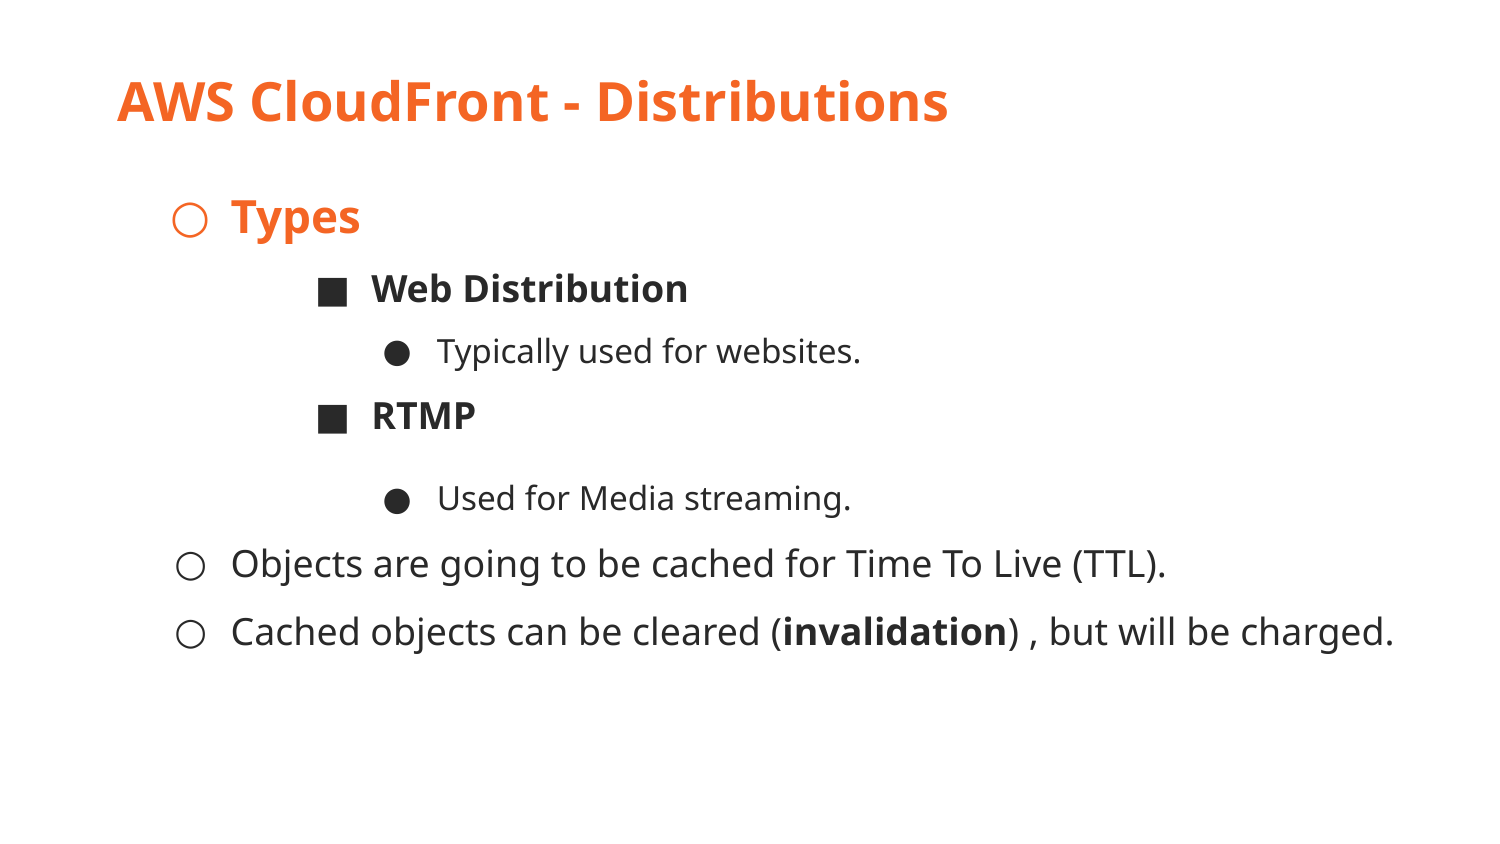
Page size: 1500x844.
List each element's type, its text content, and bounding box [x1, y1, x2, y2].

title Types Web Distribution Typically used for websites. RTMP Used for Media streaming. Objects are going to be cached for Time To Live (TTL). Cached objects can be cleared (invalidation) , but will be charged. [121, 145, 1500, 825]
title AWS CloudFront - Distributions [102, 52, 1327, 179]
